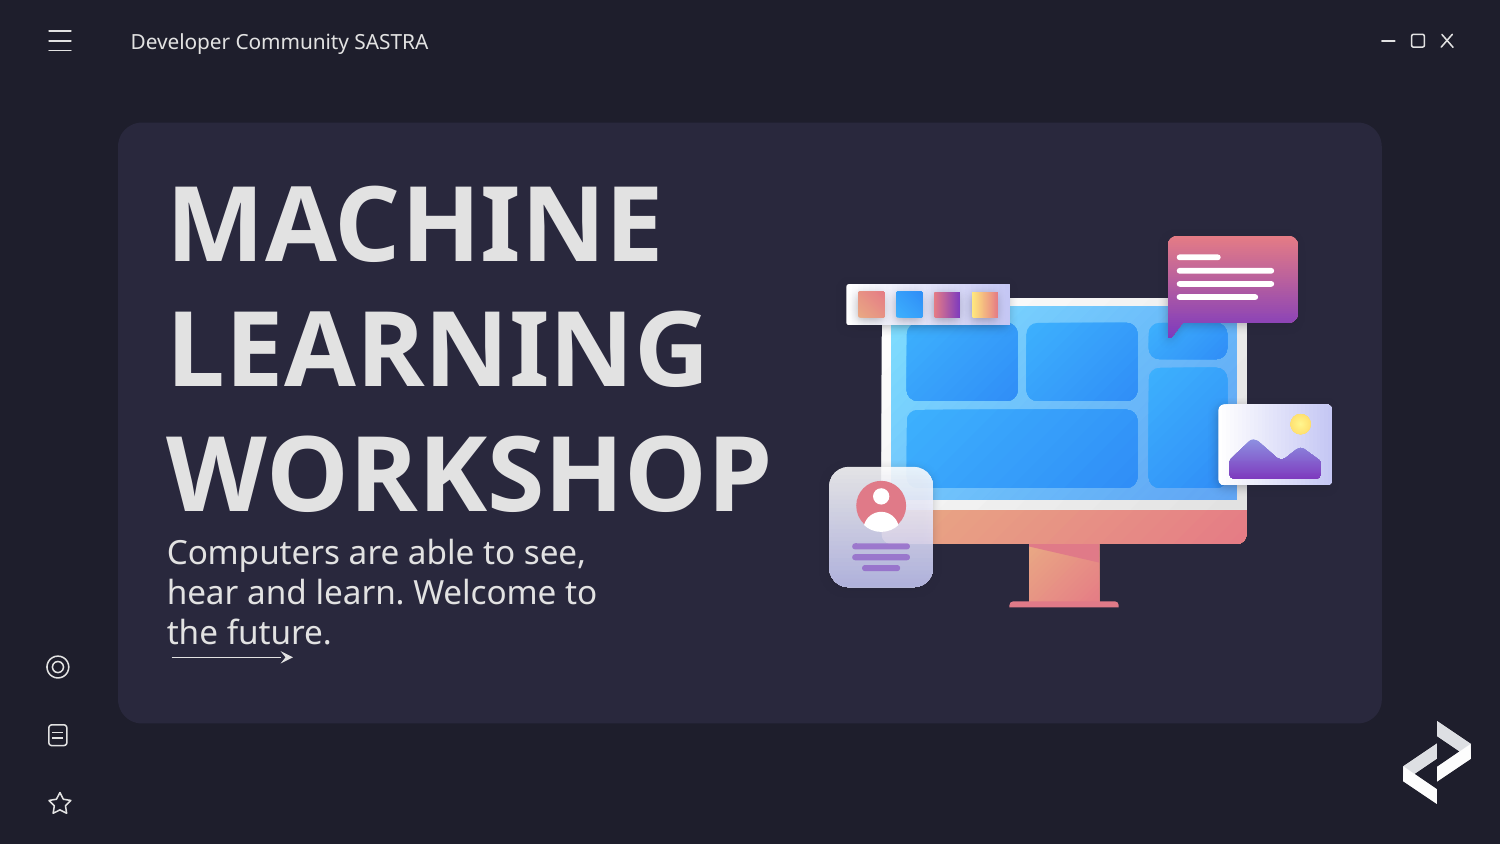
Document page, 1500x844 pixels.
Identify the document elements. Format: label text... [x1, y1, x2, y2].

title MACHINE LEARNING WORKSHOP [151, 212, 823, 477]
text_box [846, 283, 1011, 326]
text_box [1218, 403, 1333, 486]
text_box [46, 655, 72, 814]
subtitle Developer Community SASTRA [130, 18, 519, 64]
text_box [48, 30, 72, 51]
text_box [46, 27, 74, 32]
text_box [881, 297, 1247, 608]
picture [1403, 721, 1472, 804]
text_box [828, 466, 934, 588]
subtitle Computers are able to see, hear and learn. Welcome to the future. [151, 555, 639, 628]
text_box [1167, 235, 1299, 339]
